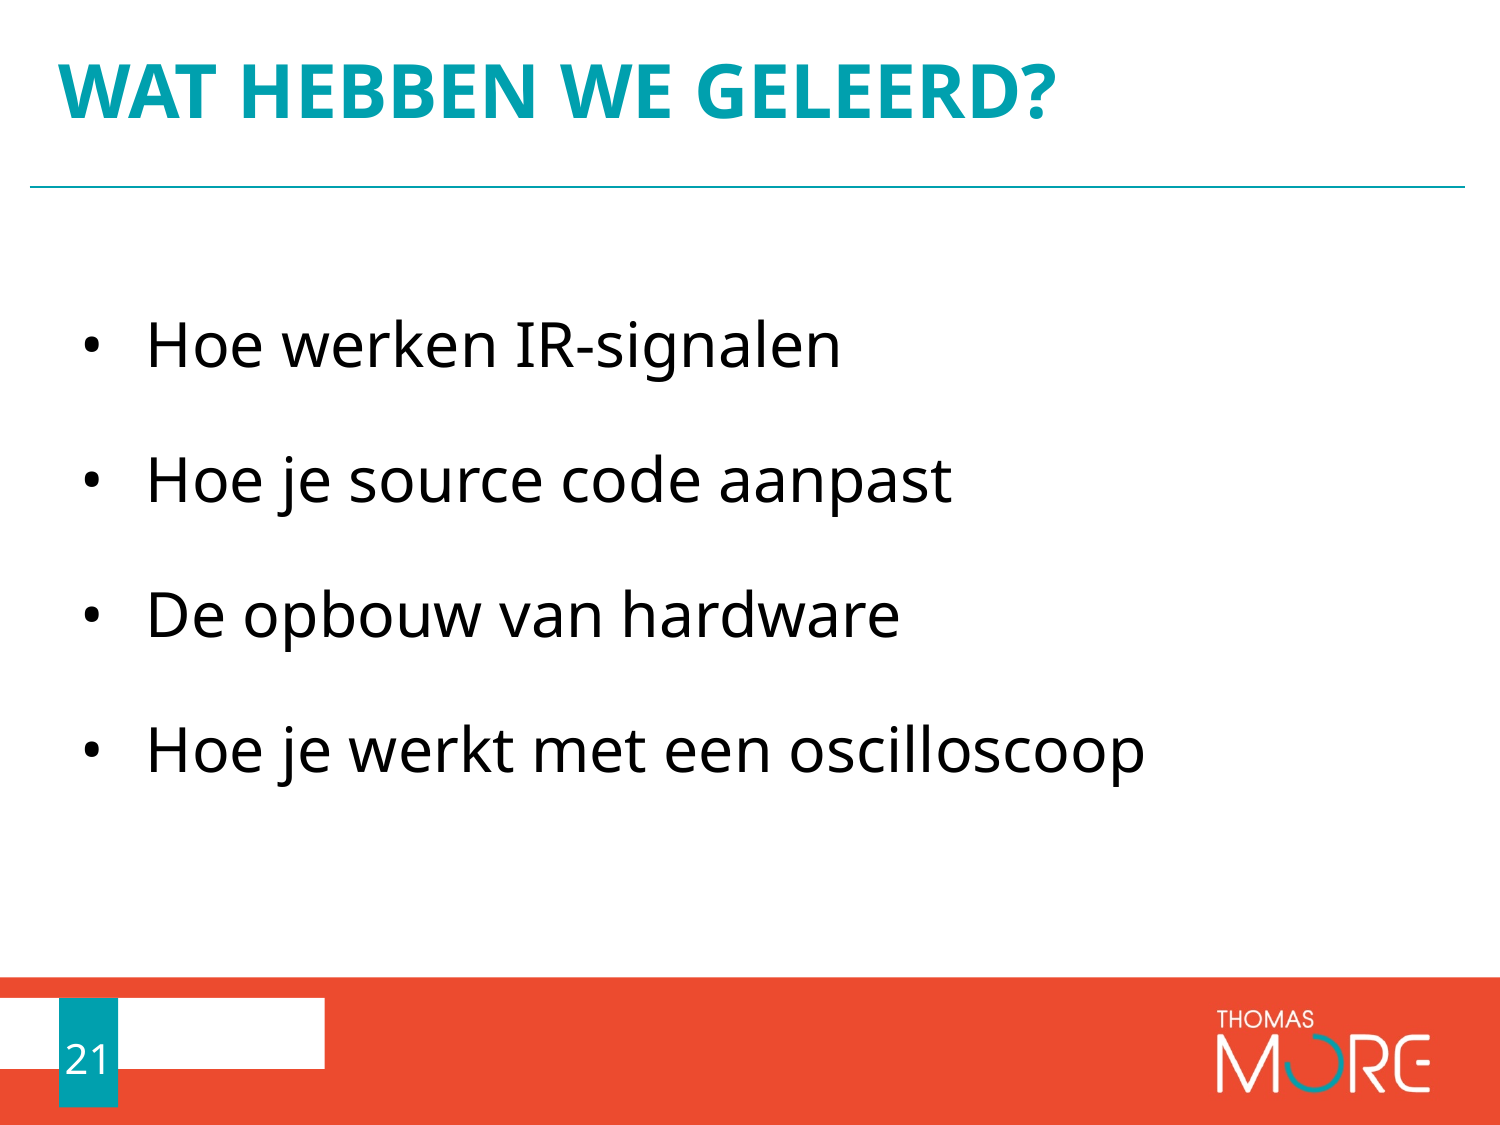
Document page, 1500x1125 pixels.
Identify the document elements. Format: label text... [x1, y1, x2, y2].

title WAT HEBBEN WE GELEERD? [0, 0, 1500, 188]
picture [1187, 980, 1459, 1122]
slide_number 21 [59, 998, 119, 1108]
list Hoe werken IR-signalen Hoe je source code aanpast De opbouw van hardware Hoe je werkt met een oscilloscoop [0, 188, 1500, 916]
